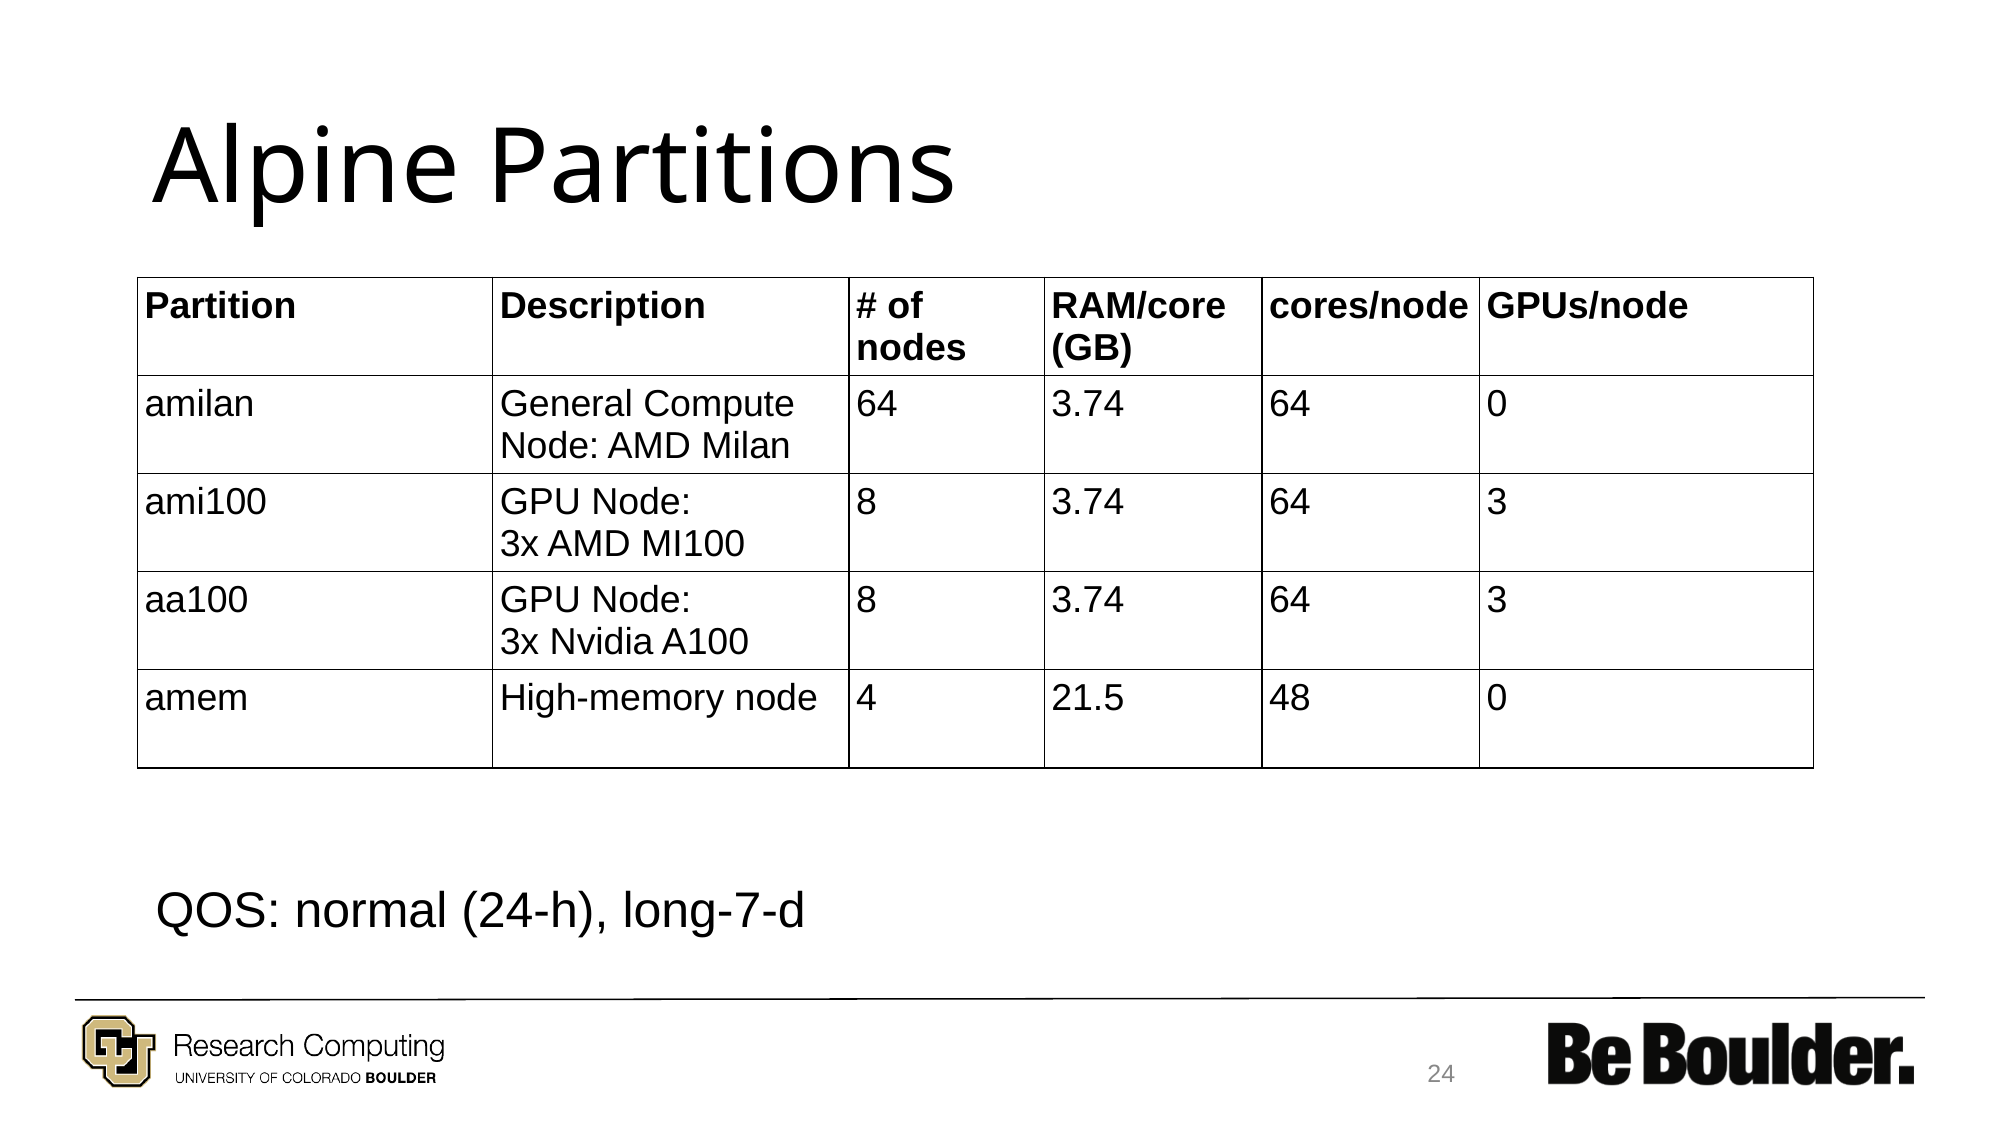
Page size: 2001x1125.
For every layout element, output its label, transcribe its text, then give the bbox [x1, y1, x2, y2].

table_cell General Compute Node: AMD Milan [493, 376, 848, 473]
table_header RAM/core (GB) [1045, 278, 1261, 375]
table_cell 8 [850, 474, 1044, 571]
table_cell amilan [138, 376, 492, 473]
table_cell 0 [1480, 376, 1813, 473]
table_cell 3.74 [1045, 376, 1261, 473]
title Alpine Partitions [137, 59, 1863, 278]
text_box QOS: normal (24-h), long-7-d [140, 869, 822, 945]
table_header Partition [138, 278, 492, 375]
table_cell 3.74 [1045, 572, 1261, 669]
table_cell 0 [1480, 670, 1813, 767]
table_cell 8 [850, 572, 1044, 669]
table_cell High-memory node [493, 670, 848, 767]
slide_number 24 [1412, 1042, 1525, 1103]
table_cell 64 [1263, 376, 1479, 473]
table_cell 64 [1263, 572, 1479, 669]
table_cell aa100 [138, 572, 492, 669]
table_header GPUs/node [1480, 278, 1813, 375]
table_cell 3.74 [1045, 474, 1261, 571]
table_cell 3 [1480, 572, 1813, 669]
table_cell 64 [850, 376, 1044, 473]
picture [81, 1015, 444, 1088]
table_cell GPU Node: 3x Nvidia A100 [493, 572, 848, 669]
table_cell amem [138, 670, 492, 767]
table_cell 64 [1263, 474, 1479, 571]
table_cell 48 [1263, 670, 1479, 767]
table_cell 21.5 [1045, 670, 1261, 767]
table_cell GPU Node: 3x AMD MI100 [493, 474, 848, 571]
table_header Description [493, 278, 848, 375]
table_cell 4 [850, 670, 1044, 767]
table_header # of nodes [850, 278, 1044, 375]
table_cell 3 [1480, 474, 1813, 571]
table_cell ami100 [138, 474, 492, 571]
picture [1524, 1015, 1938, 1088]
table_header cores/node [1263, 278, 1479, 375]
